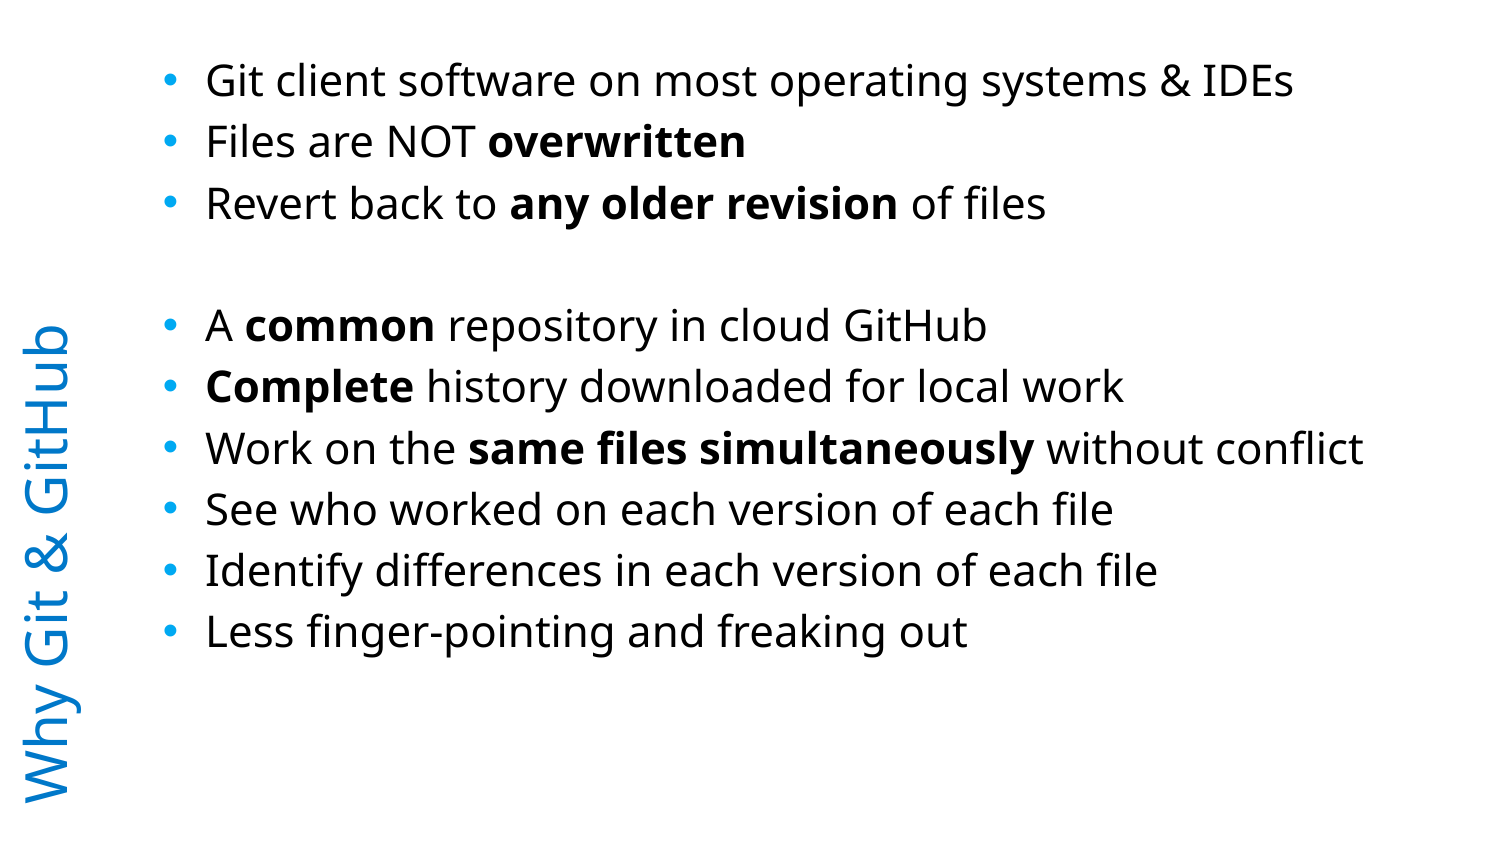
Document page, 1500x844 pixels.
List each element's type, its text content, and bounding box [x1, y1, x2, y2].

title Why Git & GitHub [8, 27, 85, 805]
list Git client software on most operating systems & IDEs Files are NOT overwritten Revert back to any older revision of files A common repository in cloud GitHub Complete history downloaded for local work Work on the same files simultaneously without conflict See who worked on each version of each file Identify differences in each version of each file Less finger-pointing and freaking out [162, 52, 1440, 783]
